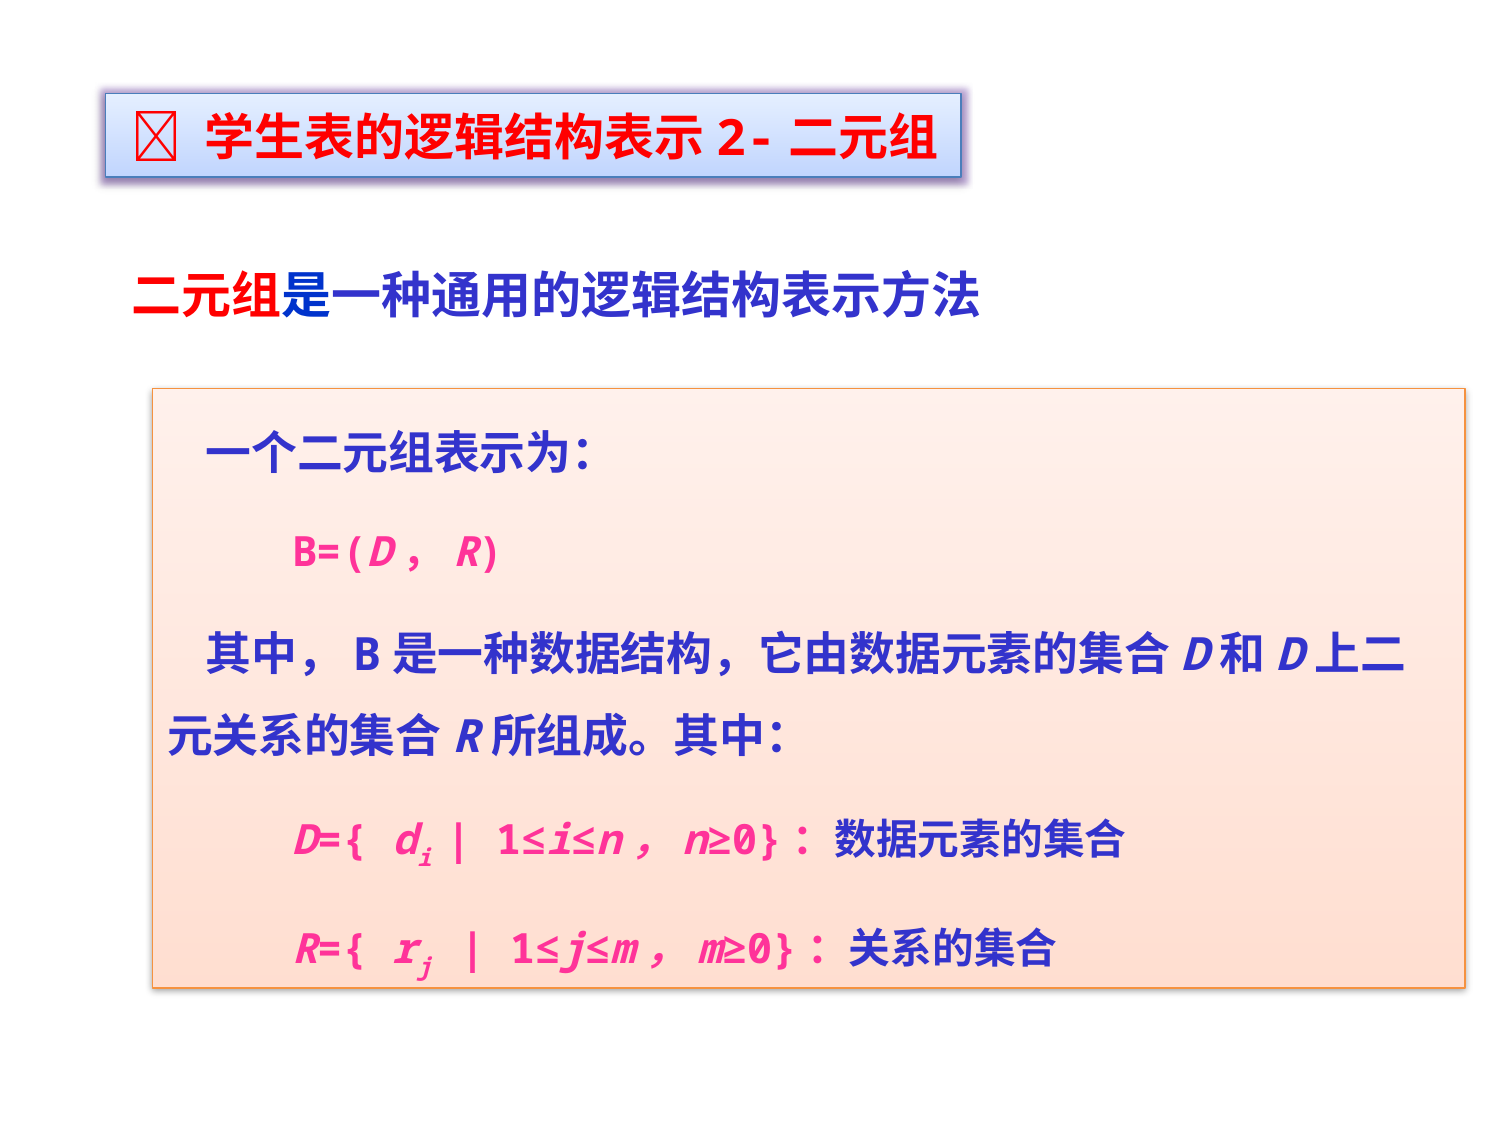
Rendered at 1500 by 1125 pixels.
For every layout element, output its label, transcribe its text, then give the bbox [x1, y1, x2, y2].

text_box  学生表的逻辑结构表示2-二元组 [105, 93, 962, 178]
text_box 二元组是一种通用的逻辑结构表示方法 [117, 249, 1161, 331]
text_box 一个二元组表示为： B=(D，R) 其中，B是一种数据结构，它由数据元素的集合D和D上二元关系的集合R所组成。其中： D={ di | 1≤i≤n，n≥0}：数据元素的集合 R={ rj | 1≤j≤m，m≥0}：关系的集合 [152, 388, 1466, 989]
